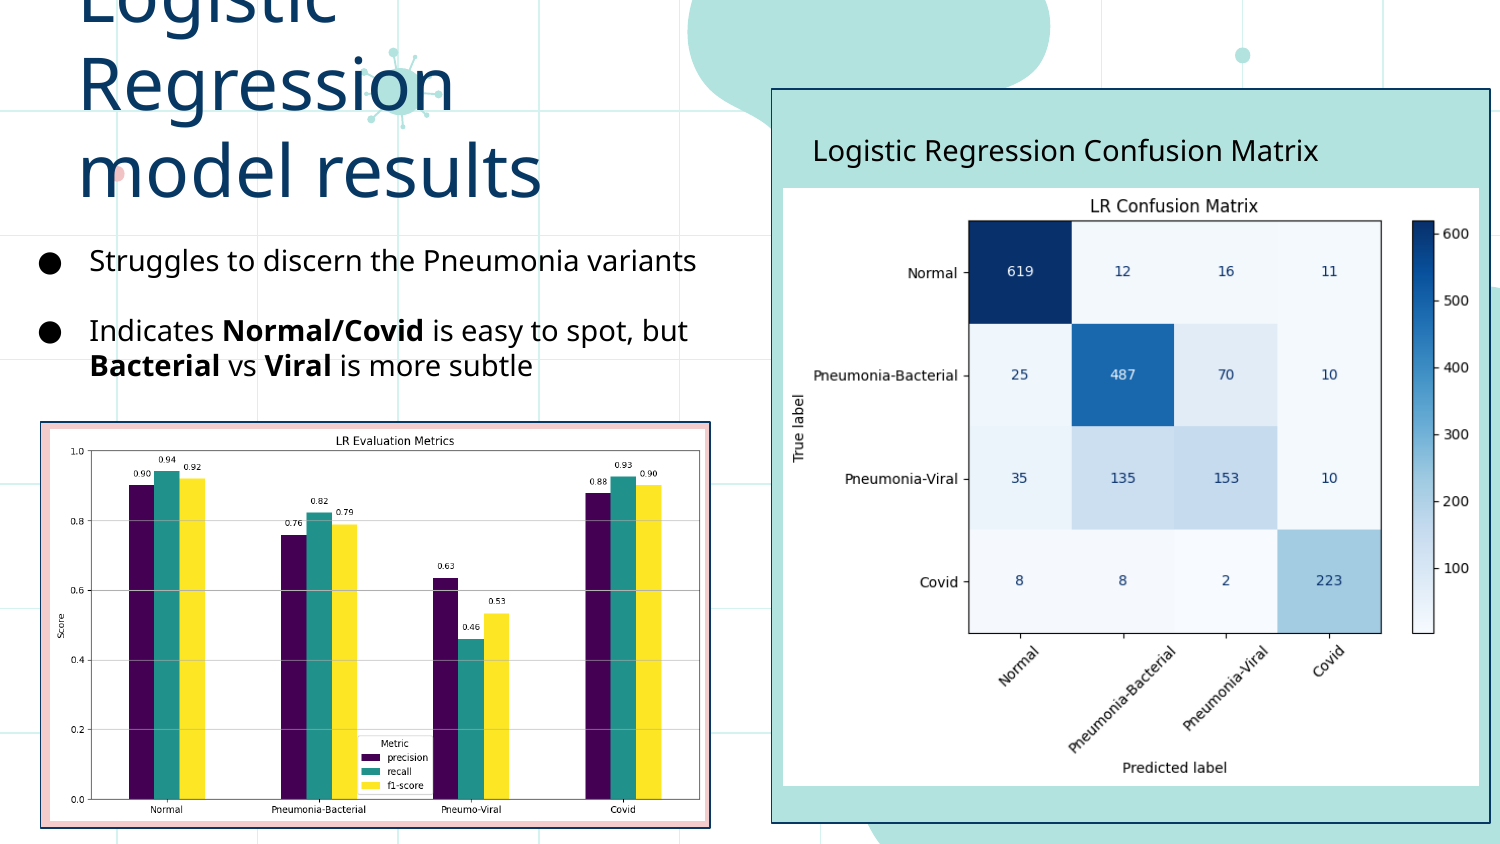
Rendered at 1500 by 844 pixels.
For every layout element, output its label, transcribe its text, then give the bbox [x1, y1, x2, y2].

picture [783, 188, 1479, 786]
text_box [771, 88, 1490, 823]
text_box [40, 421, 711, 829]
text_box Logistic Regression Confusion Matrix [797, 117, 1500, 176]
text_box Struggles to discern the Pneumonia variants Indicates Normal/Covid is easy to spot, but Bacterial vs Viral is more subtle [0, 227, 759, 384]
title Logistic Regression model results [62, 39, 717, 227]
picture [50, 429, 705, 821]
